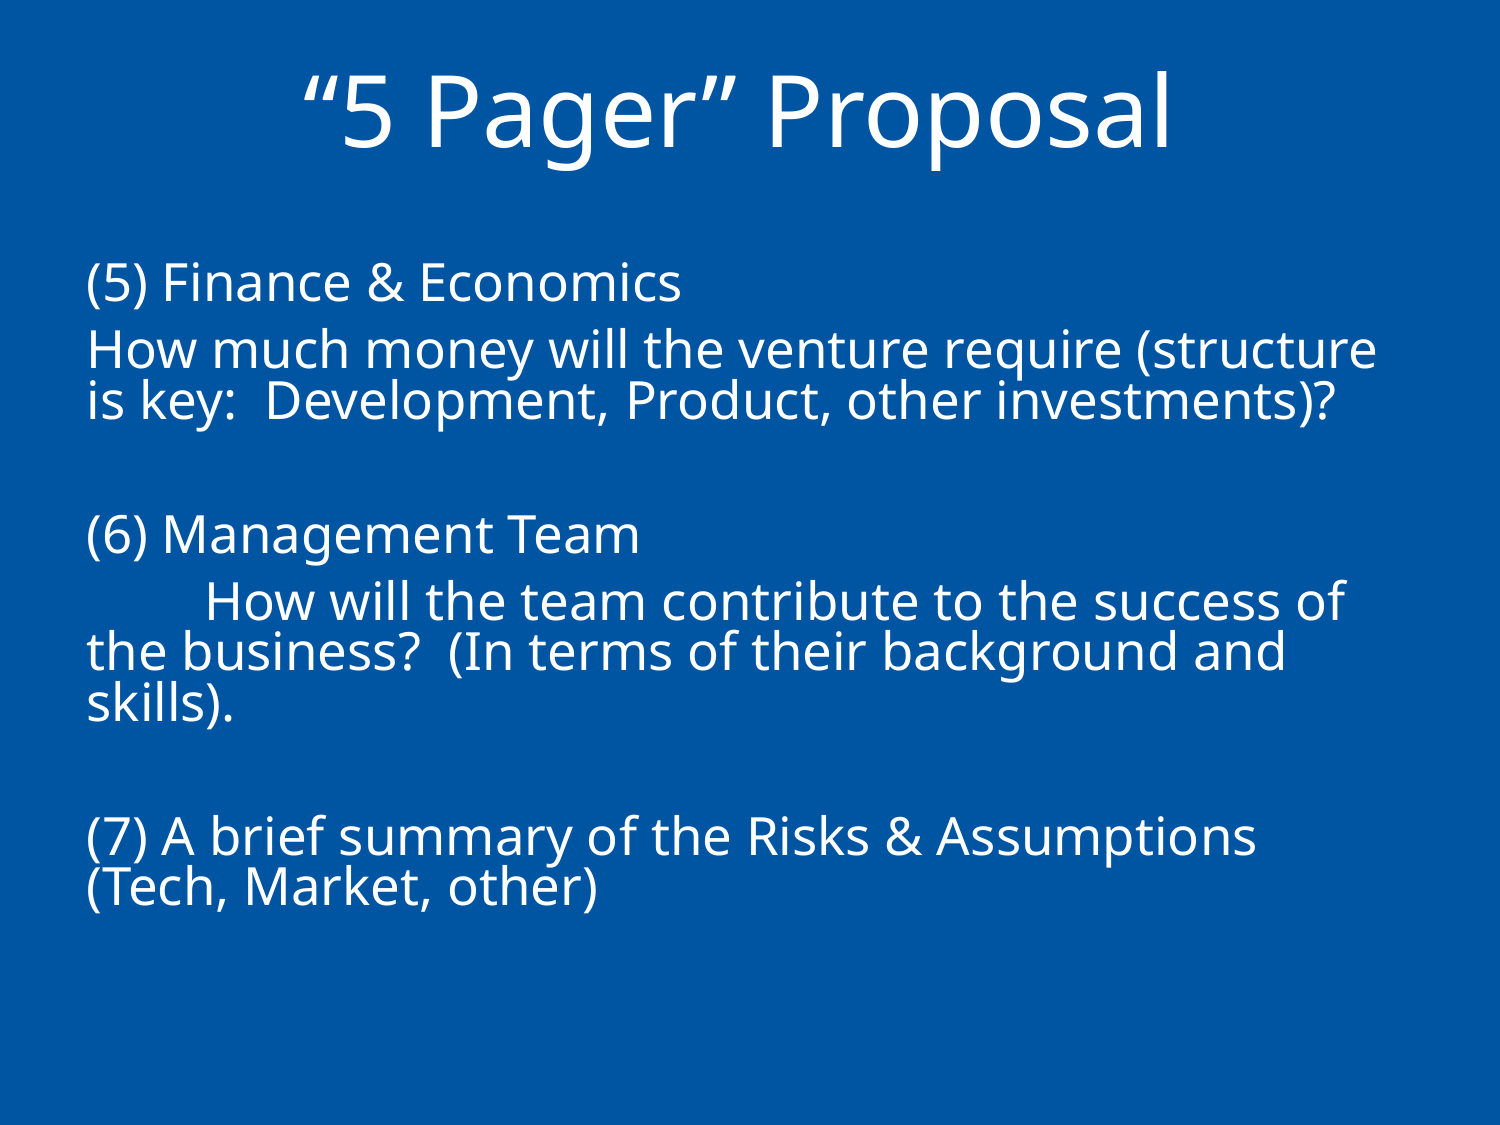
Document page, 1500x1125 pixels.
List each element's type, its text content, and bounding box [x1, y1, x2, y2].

title “5 Pager” Proposal [92, 42, 1387, 188]
list (5) Finance & Economics How much money will the venture require (structure is key: Development, Product, other investments)? (6) Management Team How will the team contribute to the success of the business? (In terms of their background and skills). (7) A brief summary of the Risks & Assumptions (Tech, Market, other) [71, 253, 1394, 980]
